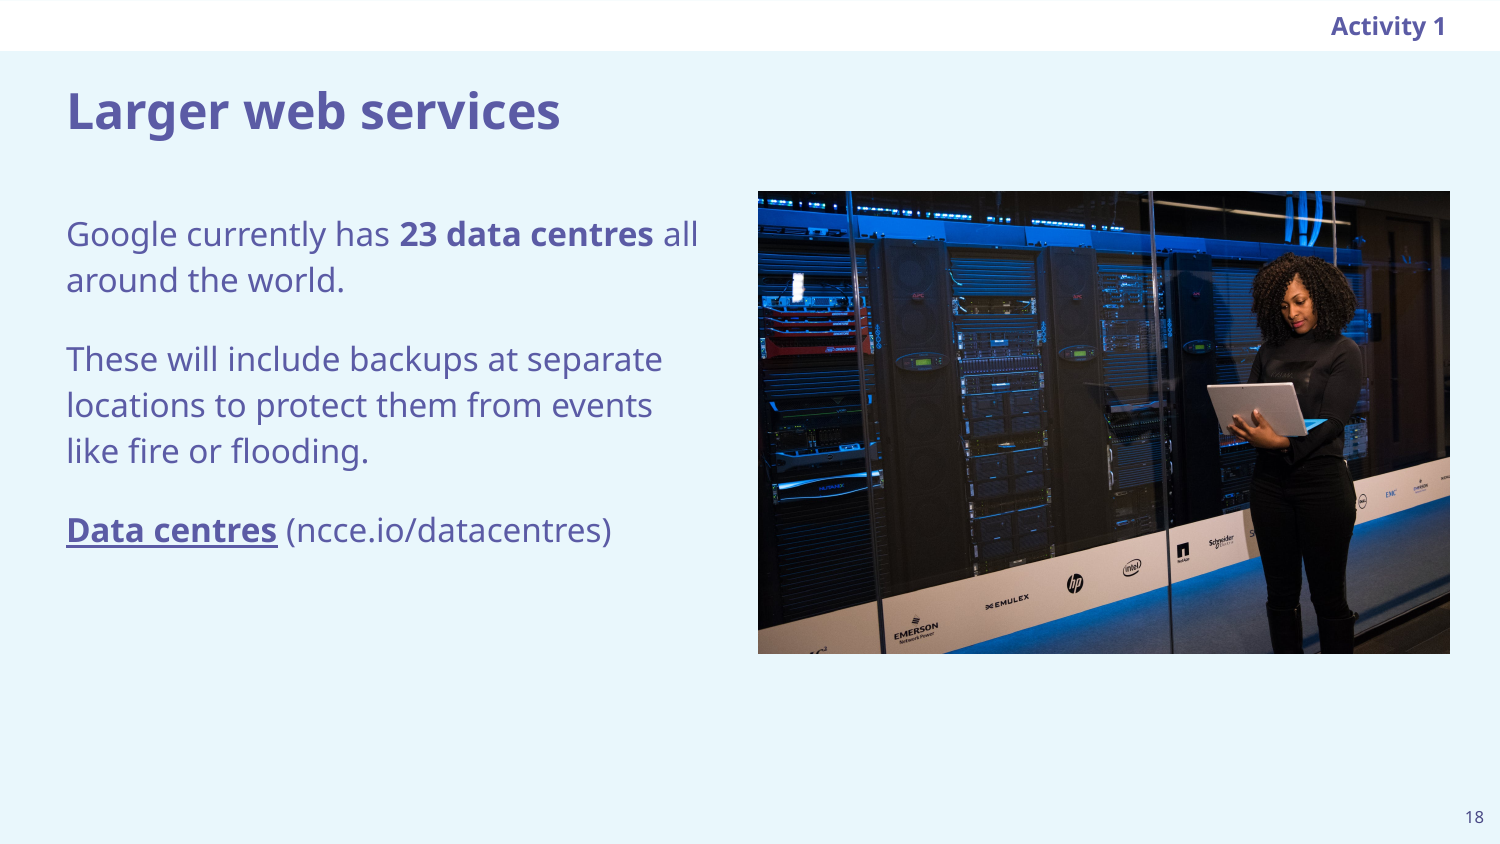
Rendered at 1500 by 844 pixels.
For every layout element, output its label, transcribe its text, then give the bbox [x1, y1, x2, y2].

list Google currently has 23 data centres all around the world. These will include backups at separate locations to protect them from events like fire or flooding. Data centres (ncce.io/datacentres) [51, 191, 723, 793]
title Larger web services [51, 52, 1449, 167]
subtitle Activity 1 [862, 0, 1448, 52]
slide_number ‹#› [1448, 792, 1500, 844]
picture [757, 191, 1451, 654]
